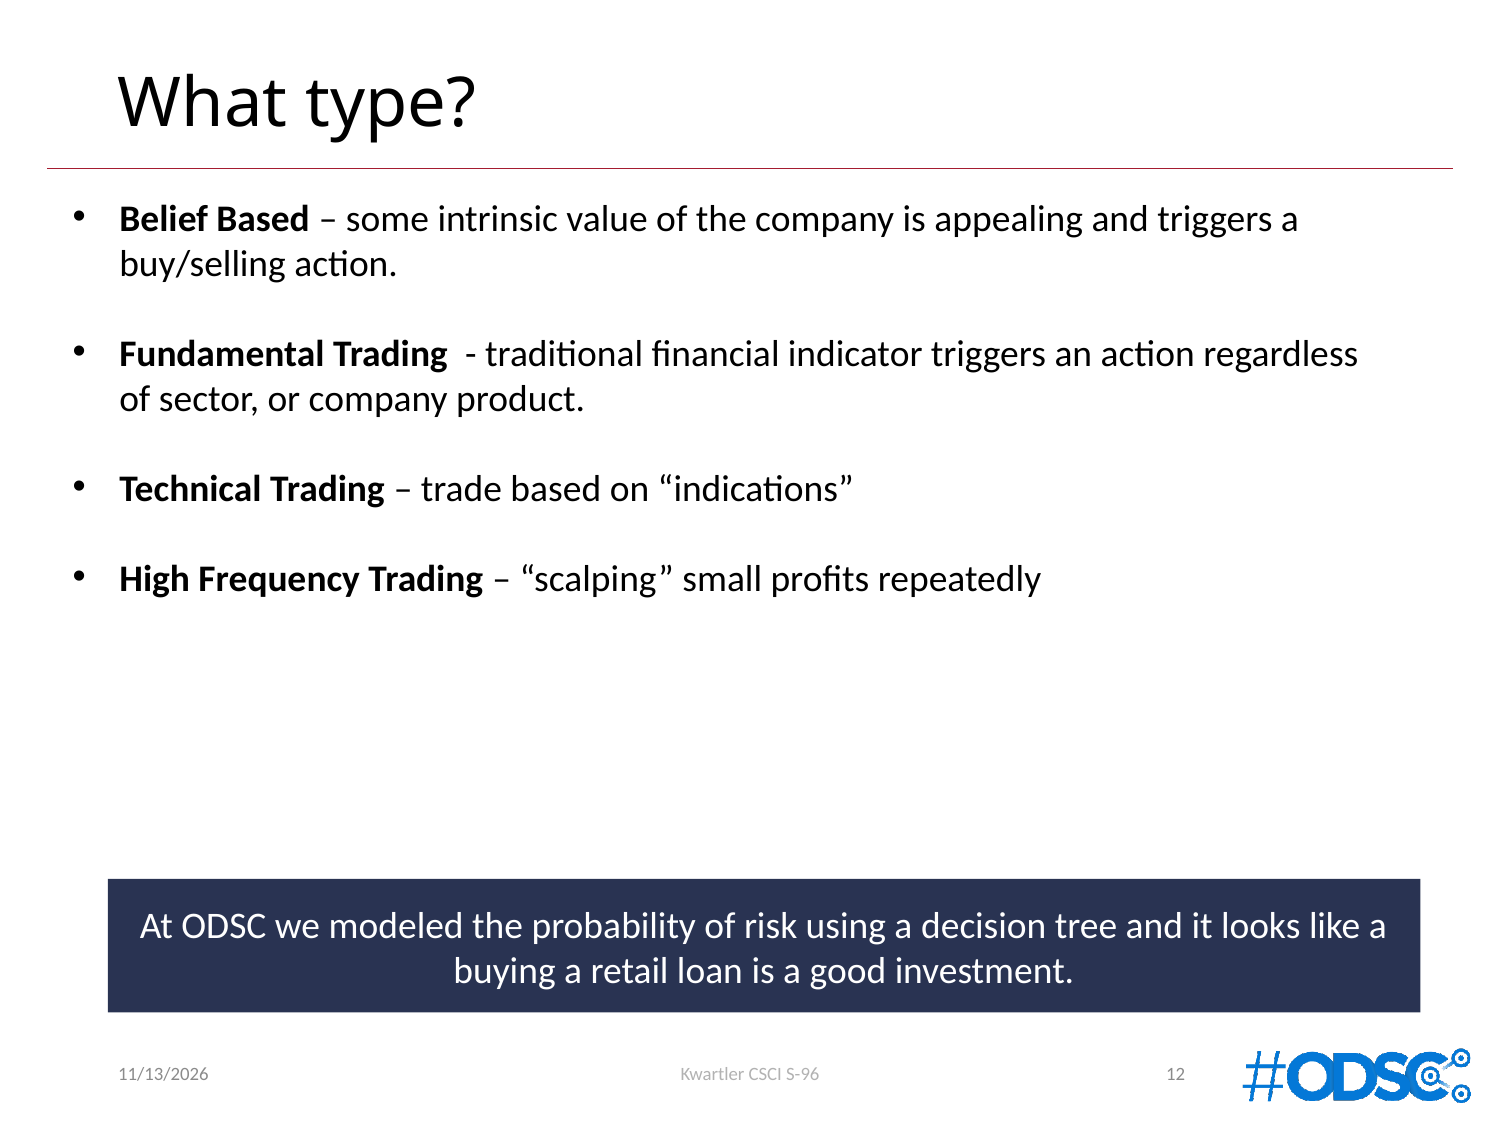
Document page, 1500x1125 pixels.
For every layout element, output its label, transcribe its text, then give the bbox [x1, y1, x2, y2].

footer Kwartler CSCI S-96 [496, 1042, 1004, 1103]
text_box Belief Based – some intrinsic value of the company is appealing and triggers a buy/selling action. Fundamental Trading - traditional financial indicator triggers an action regardless of sector, or company product. Technical Trading – trade based on “indications” High Frequency Trading – “scalping” small profits repeatedly [57, 186, 1390, 606]
picture [1225, 1038, 1480, 1116]
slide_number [103, 1042, 441, 1103]
text_box At ODSC we modeled the probability of risk using a decision tree and it looks like a buying a retail loan is a good investment. [107, 878, 1421, 1013]
slide_number 12 [1059, 1042, 1200, 1103]
title What type? [103, 59, 1397, 157]
